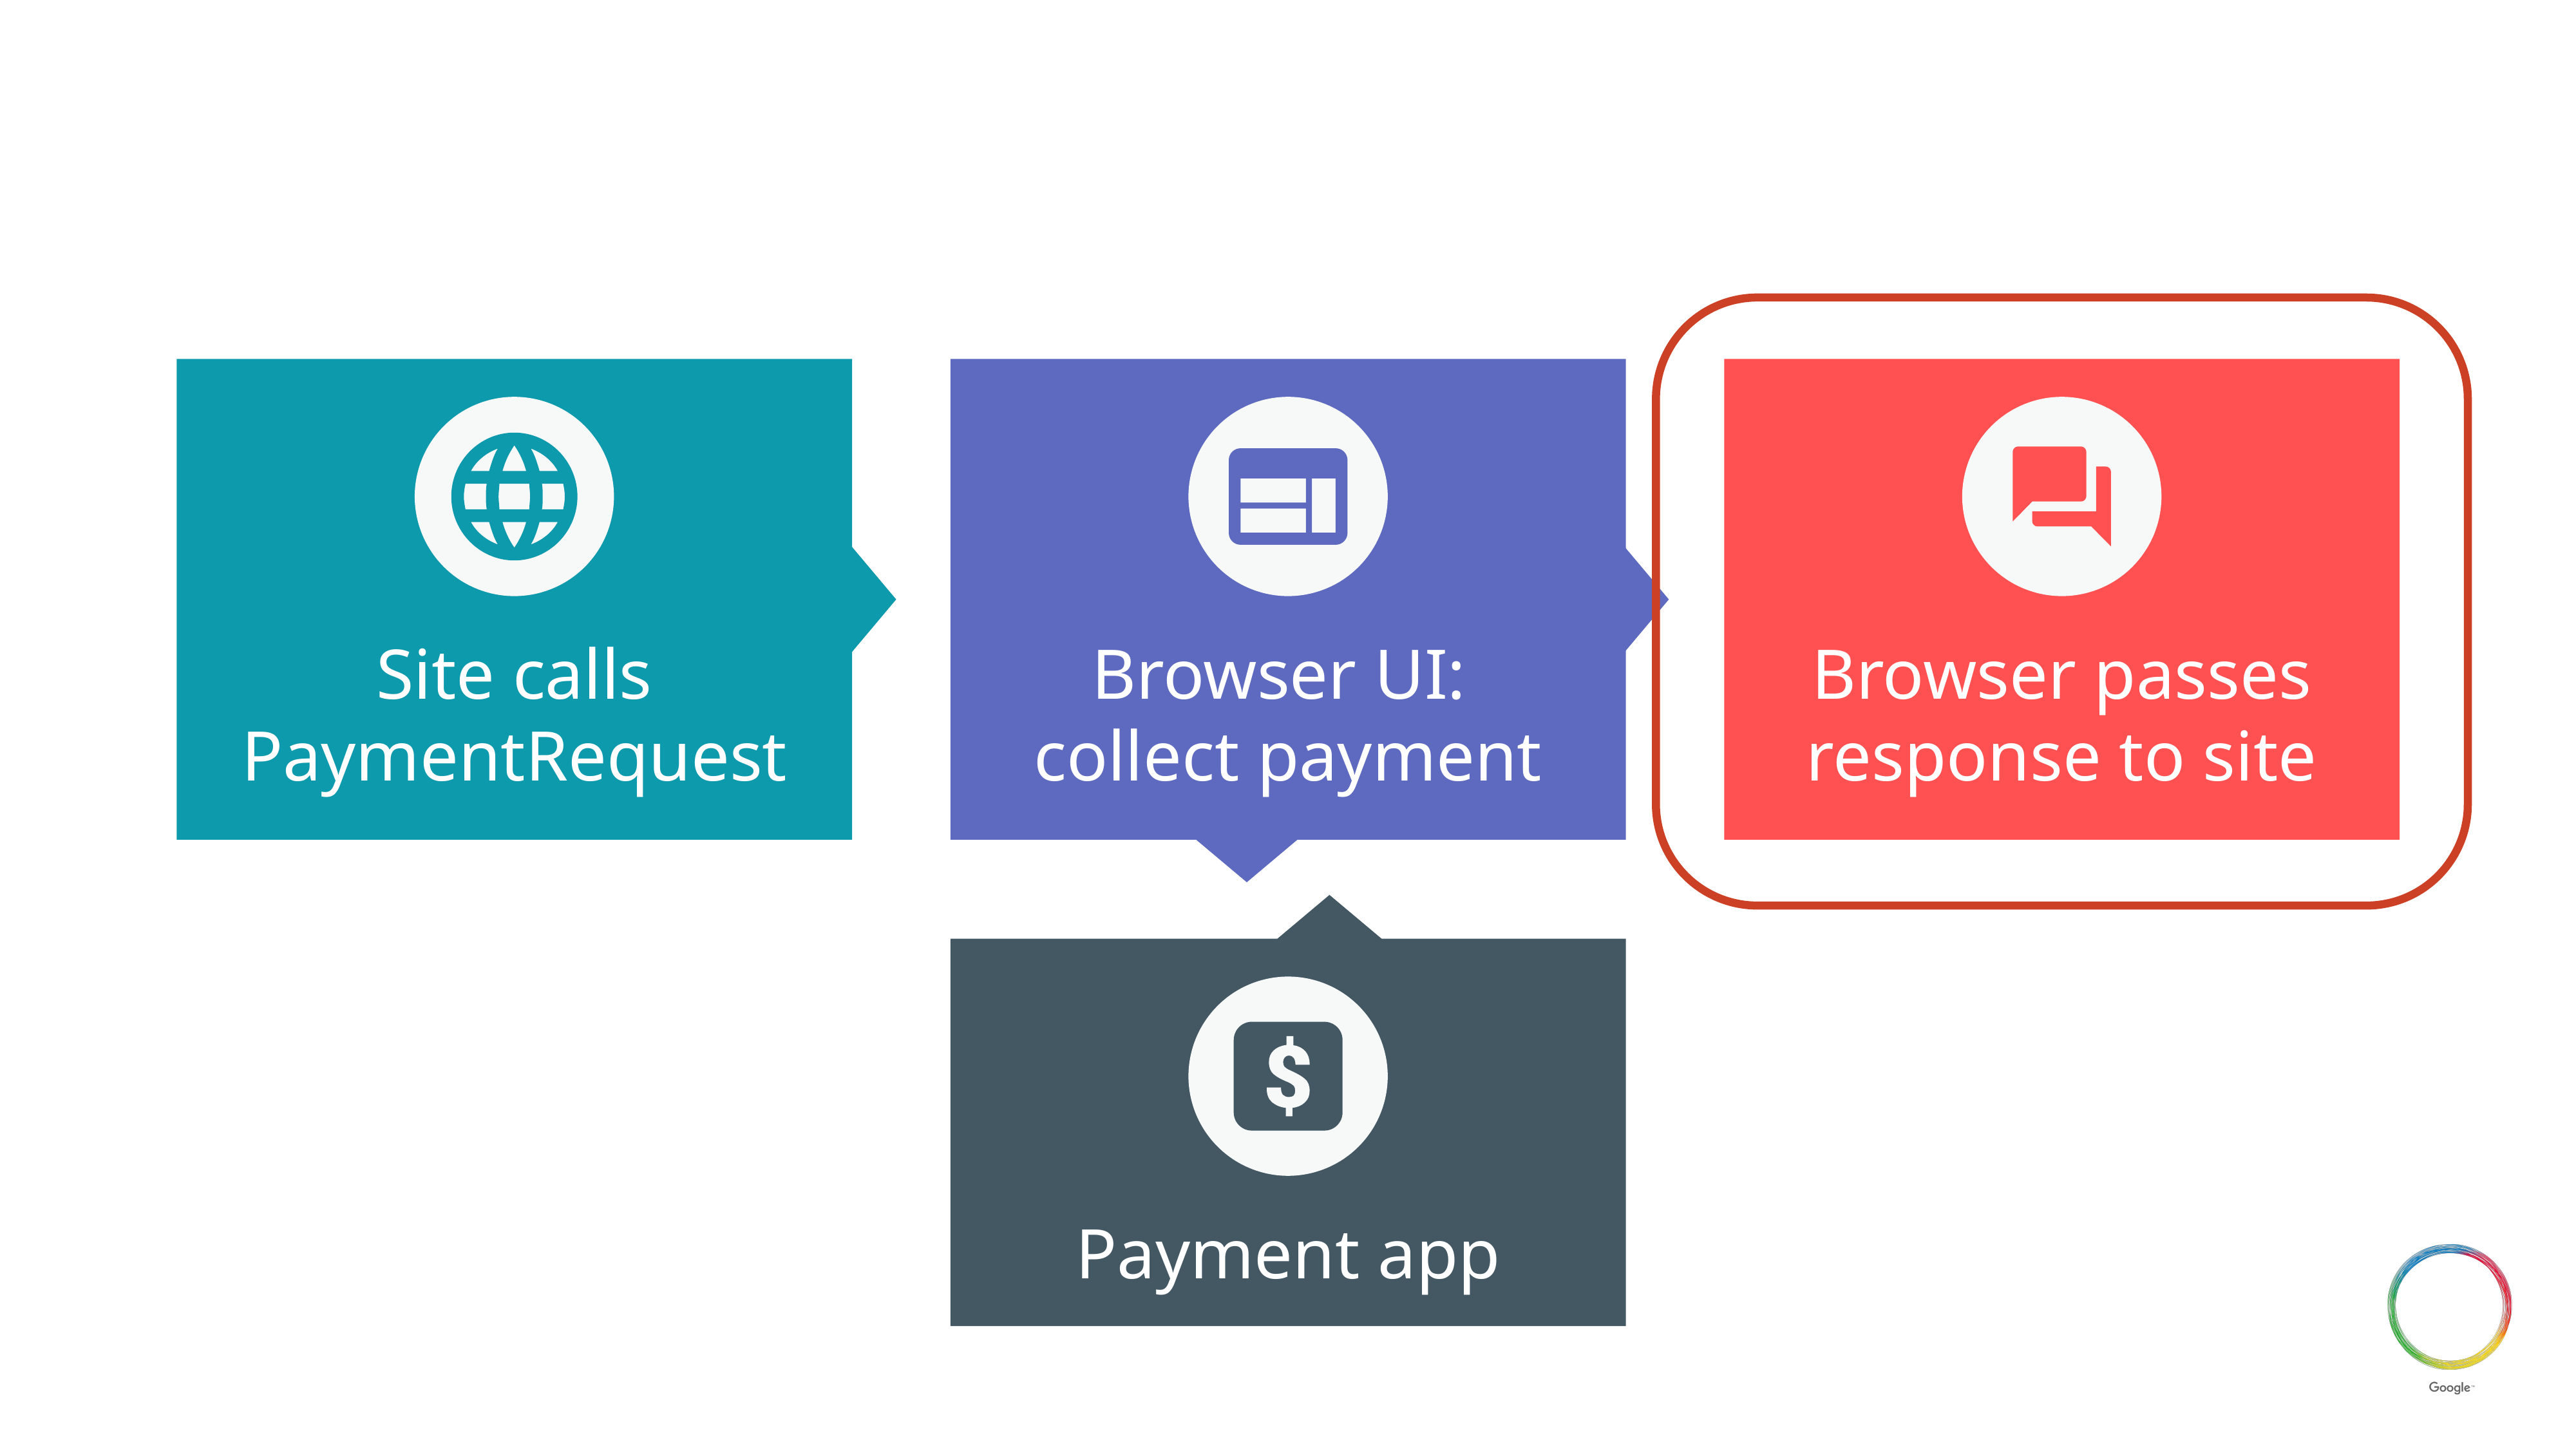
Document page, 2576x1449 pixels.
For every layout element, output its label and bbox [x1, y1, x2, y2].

text_box [950, 359, 1626, 840]
picture [2386, 1242, 2514, 1396]
text_box [856, 551, 896, 648]
text_box [950, 845, 1626, 1327]
text_box [1656, 297, 2468, 906]
text_box [176, 359, 853, 840]
text_box [1723, 359, 2400, 840]
text_box [1629, 552, 1656, 647]
